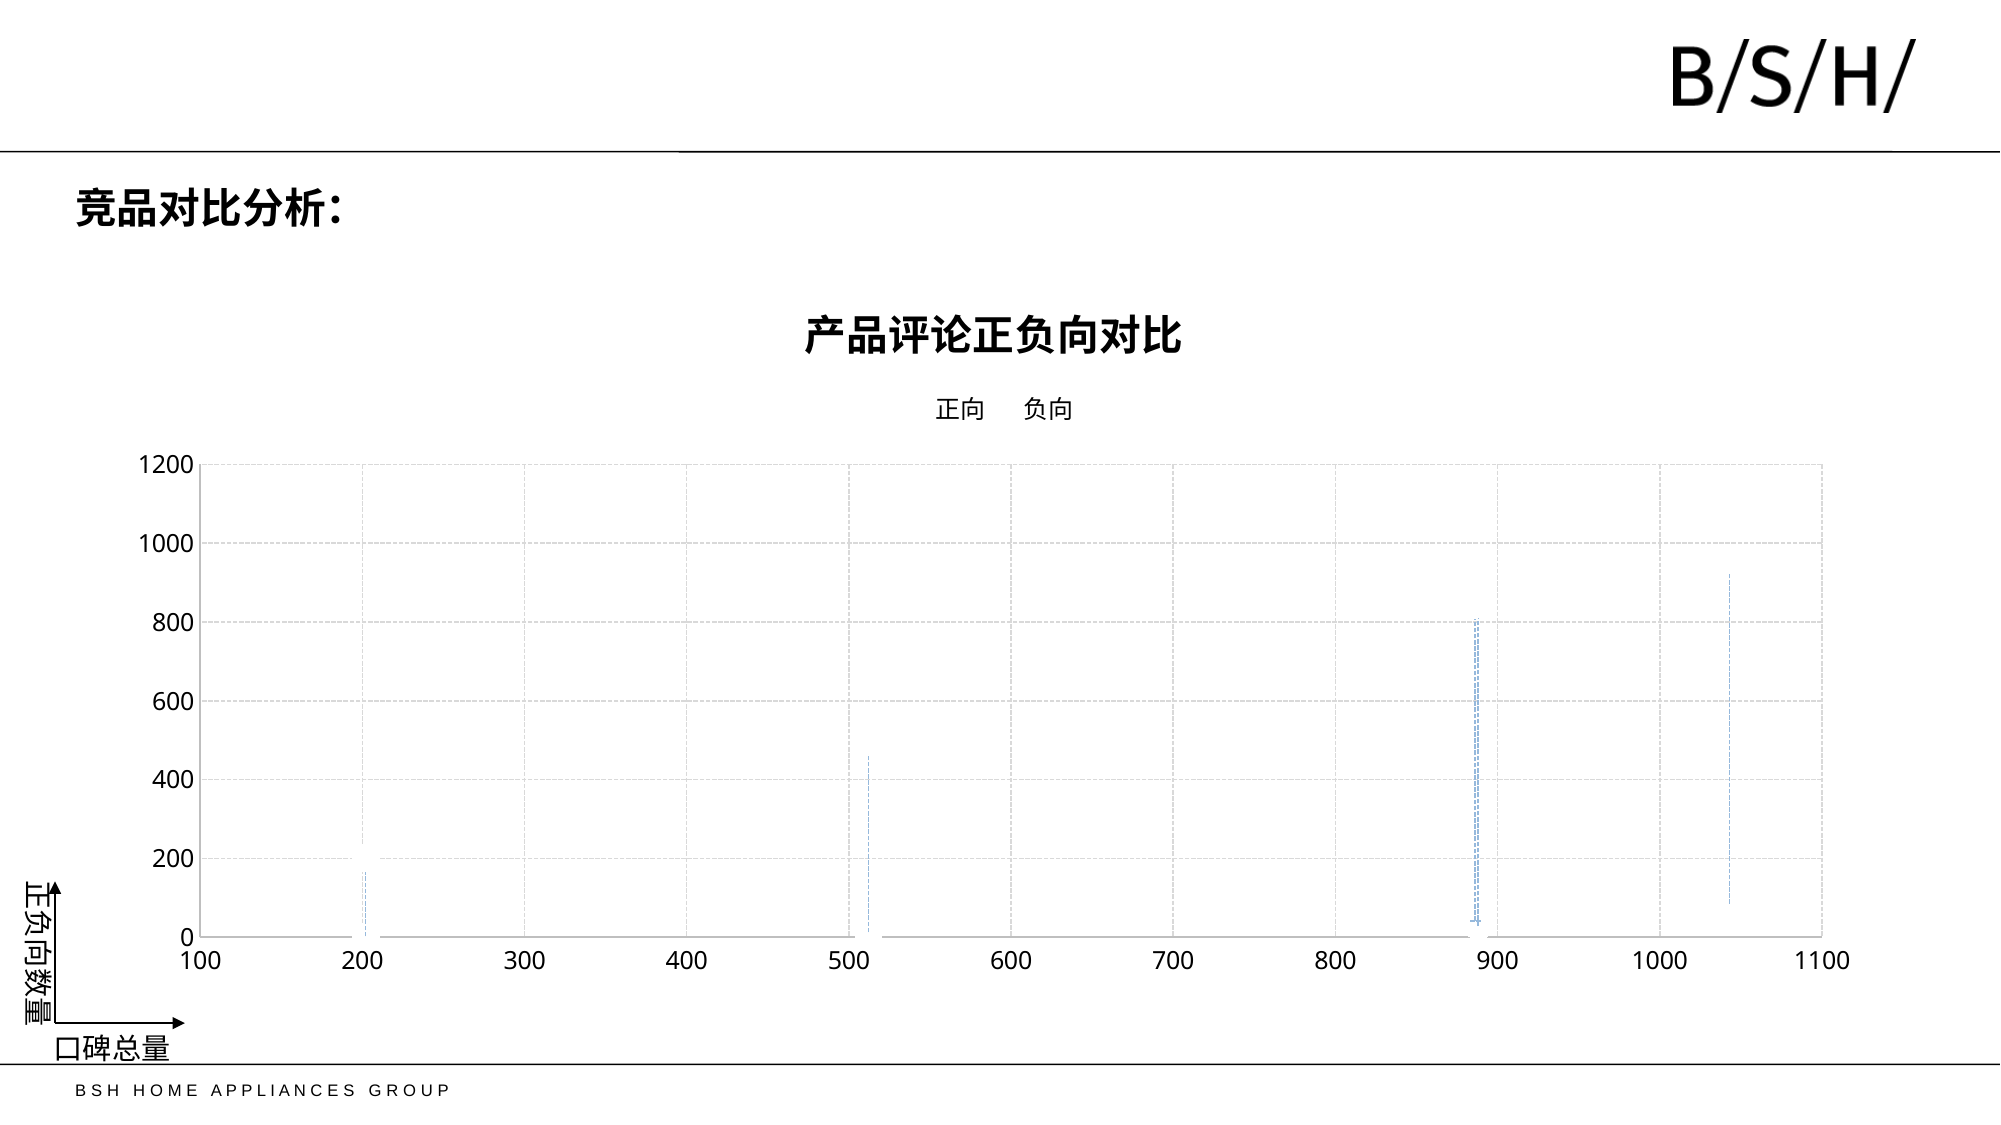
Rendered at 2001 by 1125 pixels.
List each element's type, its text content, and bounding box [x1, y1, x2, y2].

chart [102, 266, 1887, 993]
title 竞品对比分析： [75, 182, 1924, 244]
text_box 正负向数量 [0, 853, 65, 1023]
picture [1673, 39, 1916, 113]
text_box 口碑总量 [0, 1023, 225, 1073]
